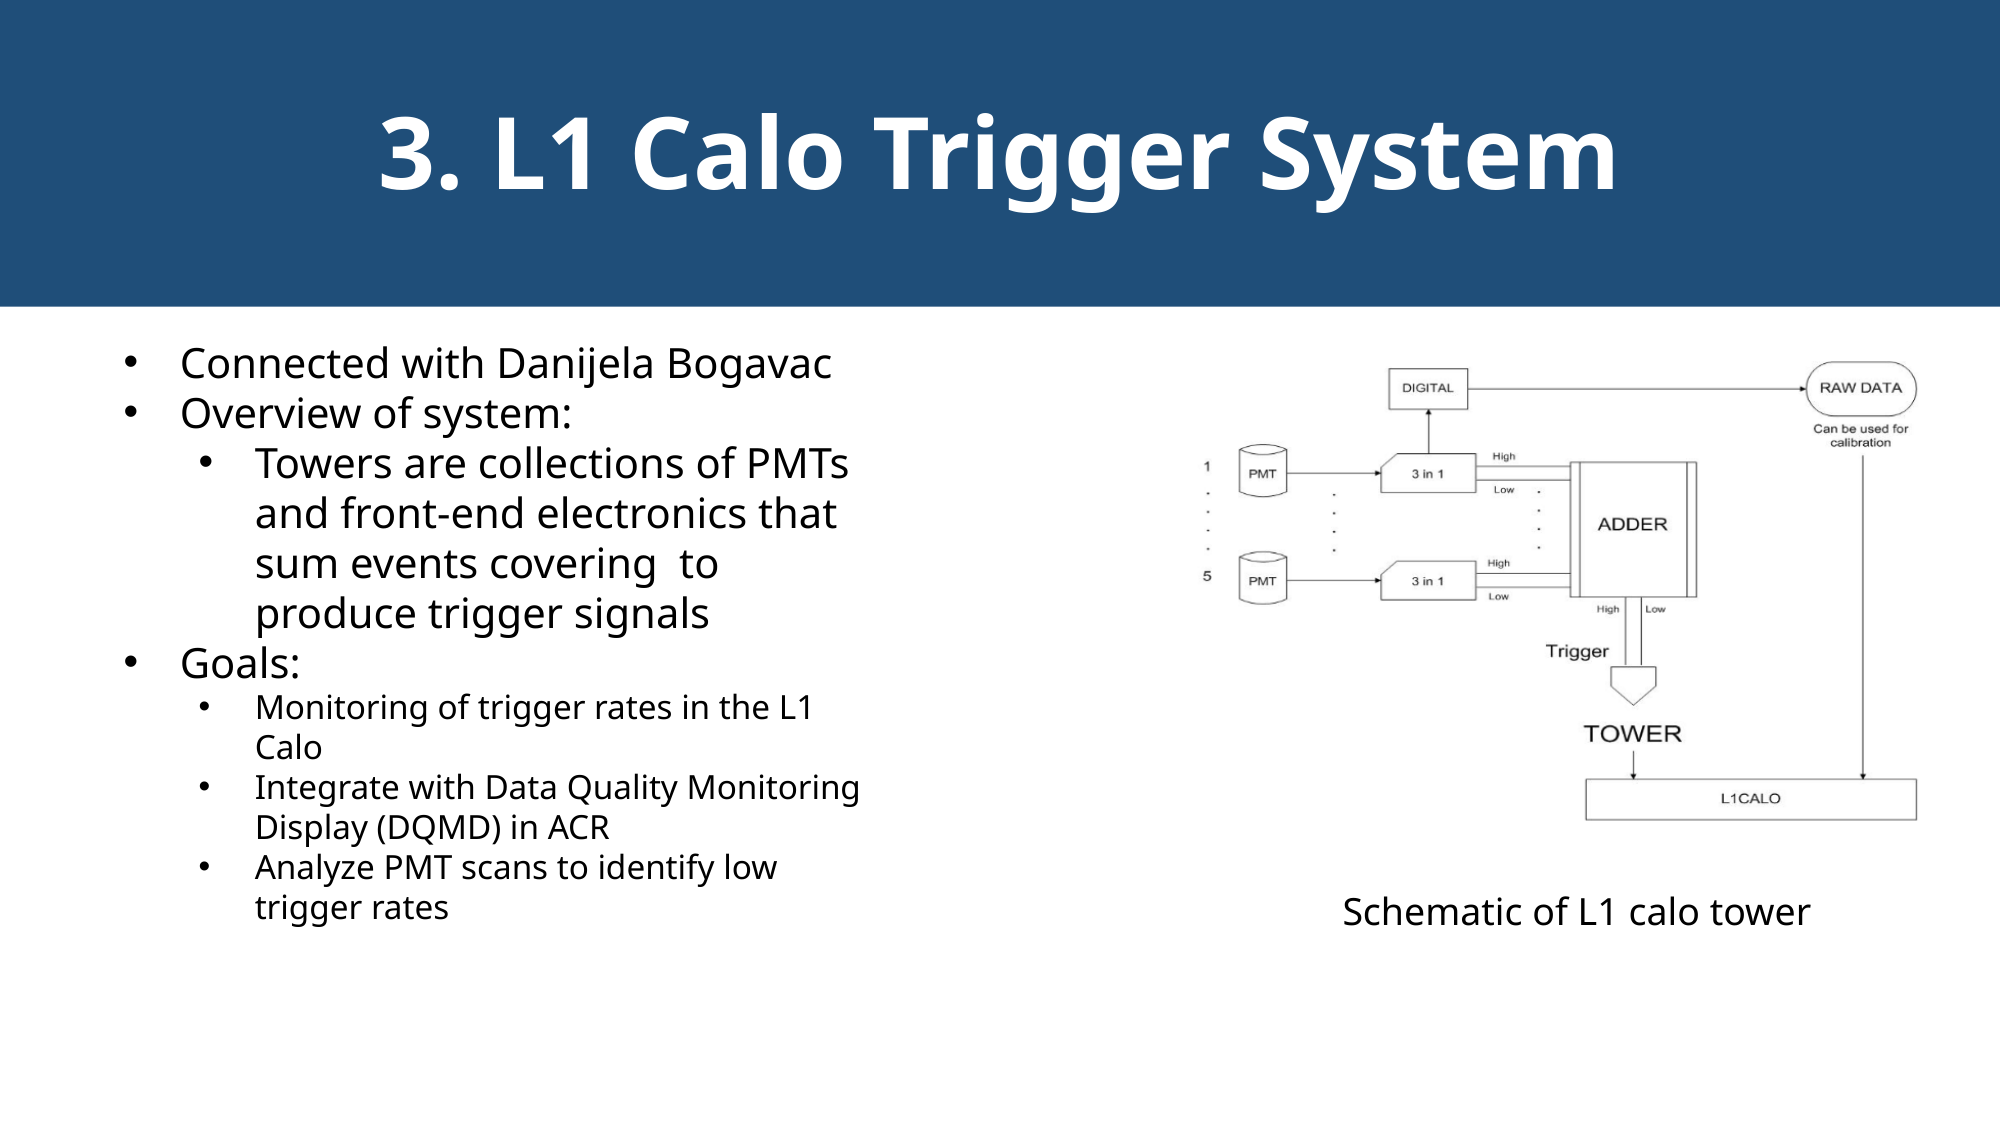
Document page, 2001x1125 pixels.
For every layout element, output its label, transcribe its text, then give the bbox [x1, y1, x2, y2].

text_box 3. L1 Calo Trigger System [0, 0, 2000, 307]
text_box Schematic of L1 calo tower [1327, 880, 1877, 941]
picture [1134, 342, 1956, 838]
list [276, 452, 1390, 988]
